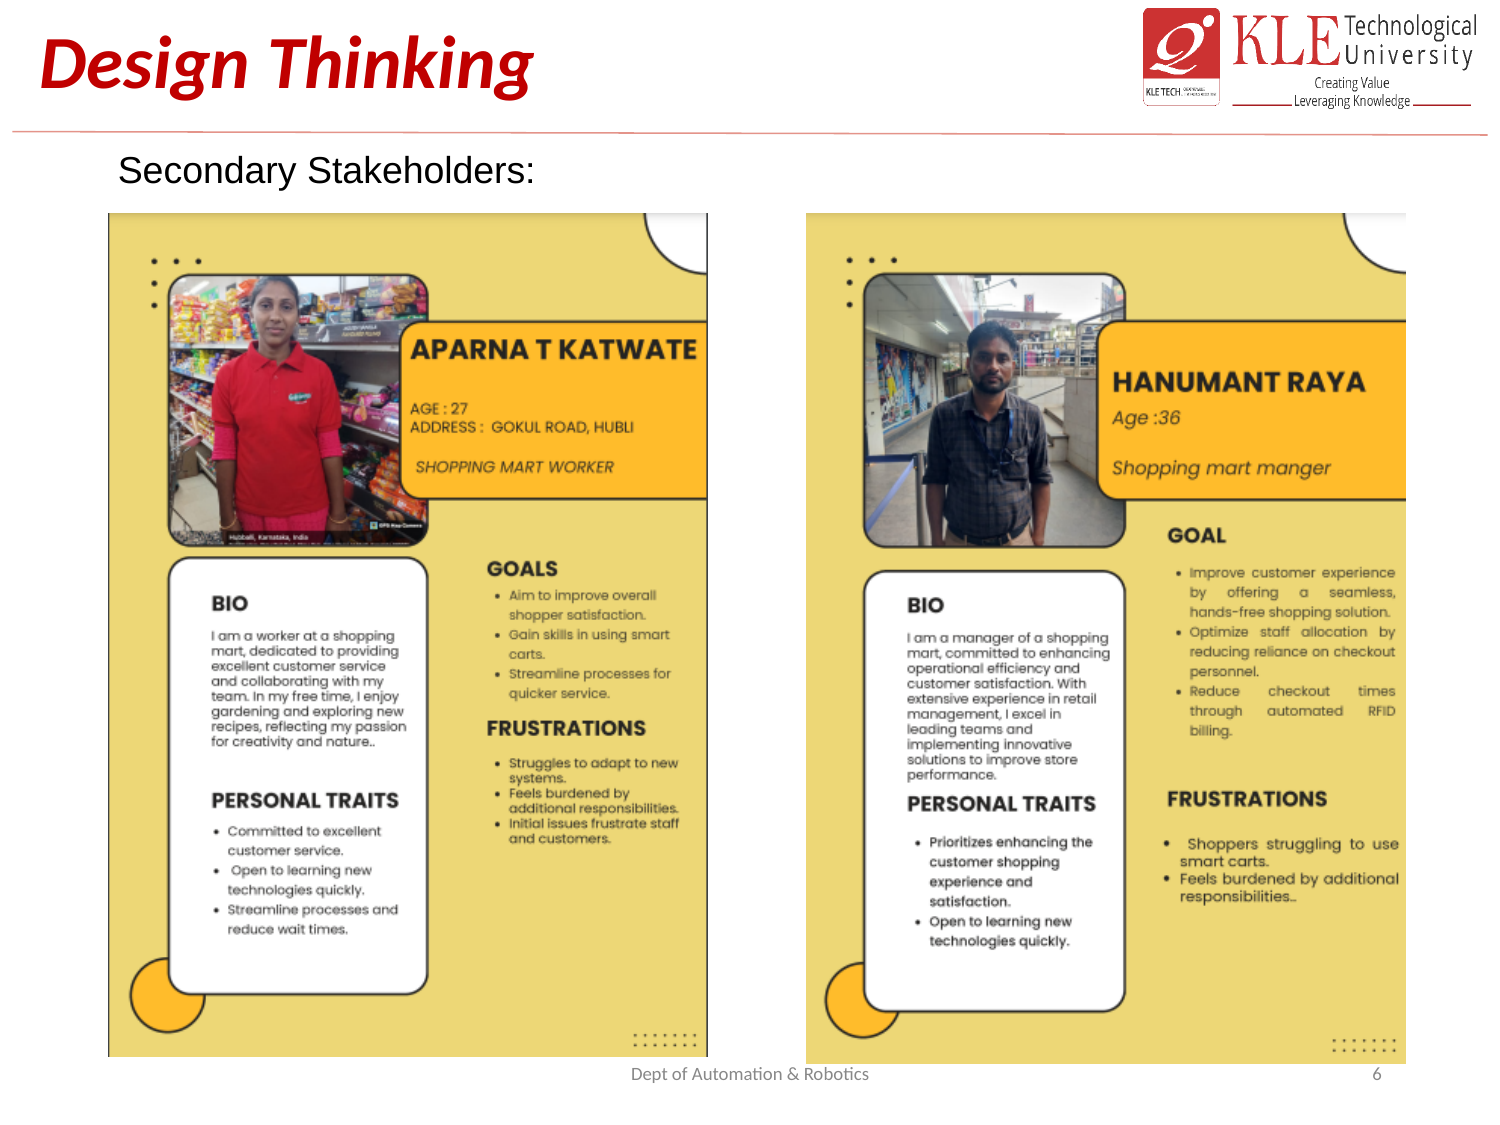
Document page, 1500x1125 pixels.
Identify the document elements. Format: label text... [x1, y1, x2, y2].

footer Dept of Automation & Robotics [496, 1042, 1004, 1103]
picture [1143, 2, 1478, 109]
title Design Thinking [24, 20, 1319, 108]
slide_number 6 [1059, 1071, 1397, 1103]
picture [108, 213, 708, 1058]
text_box Secondary Stakeholders: [103, 138, 610, 199]
picture [805, 213, 1406, 1064]
